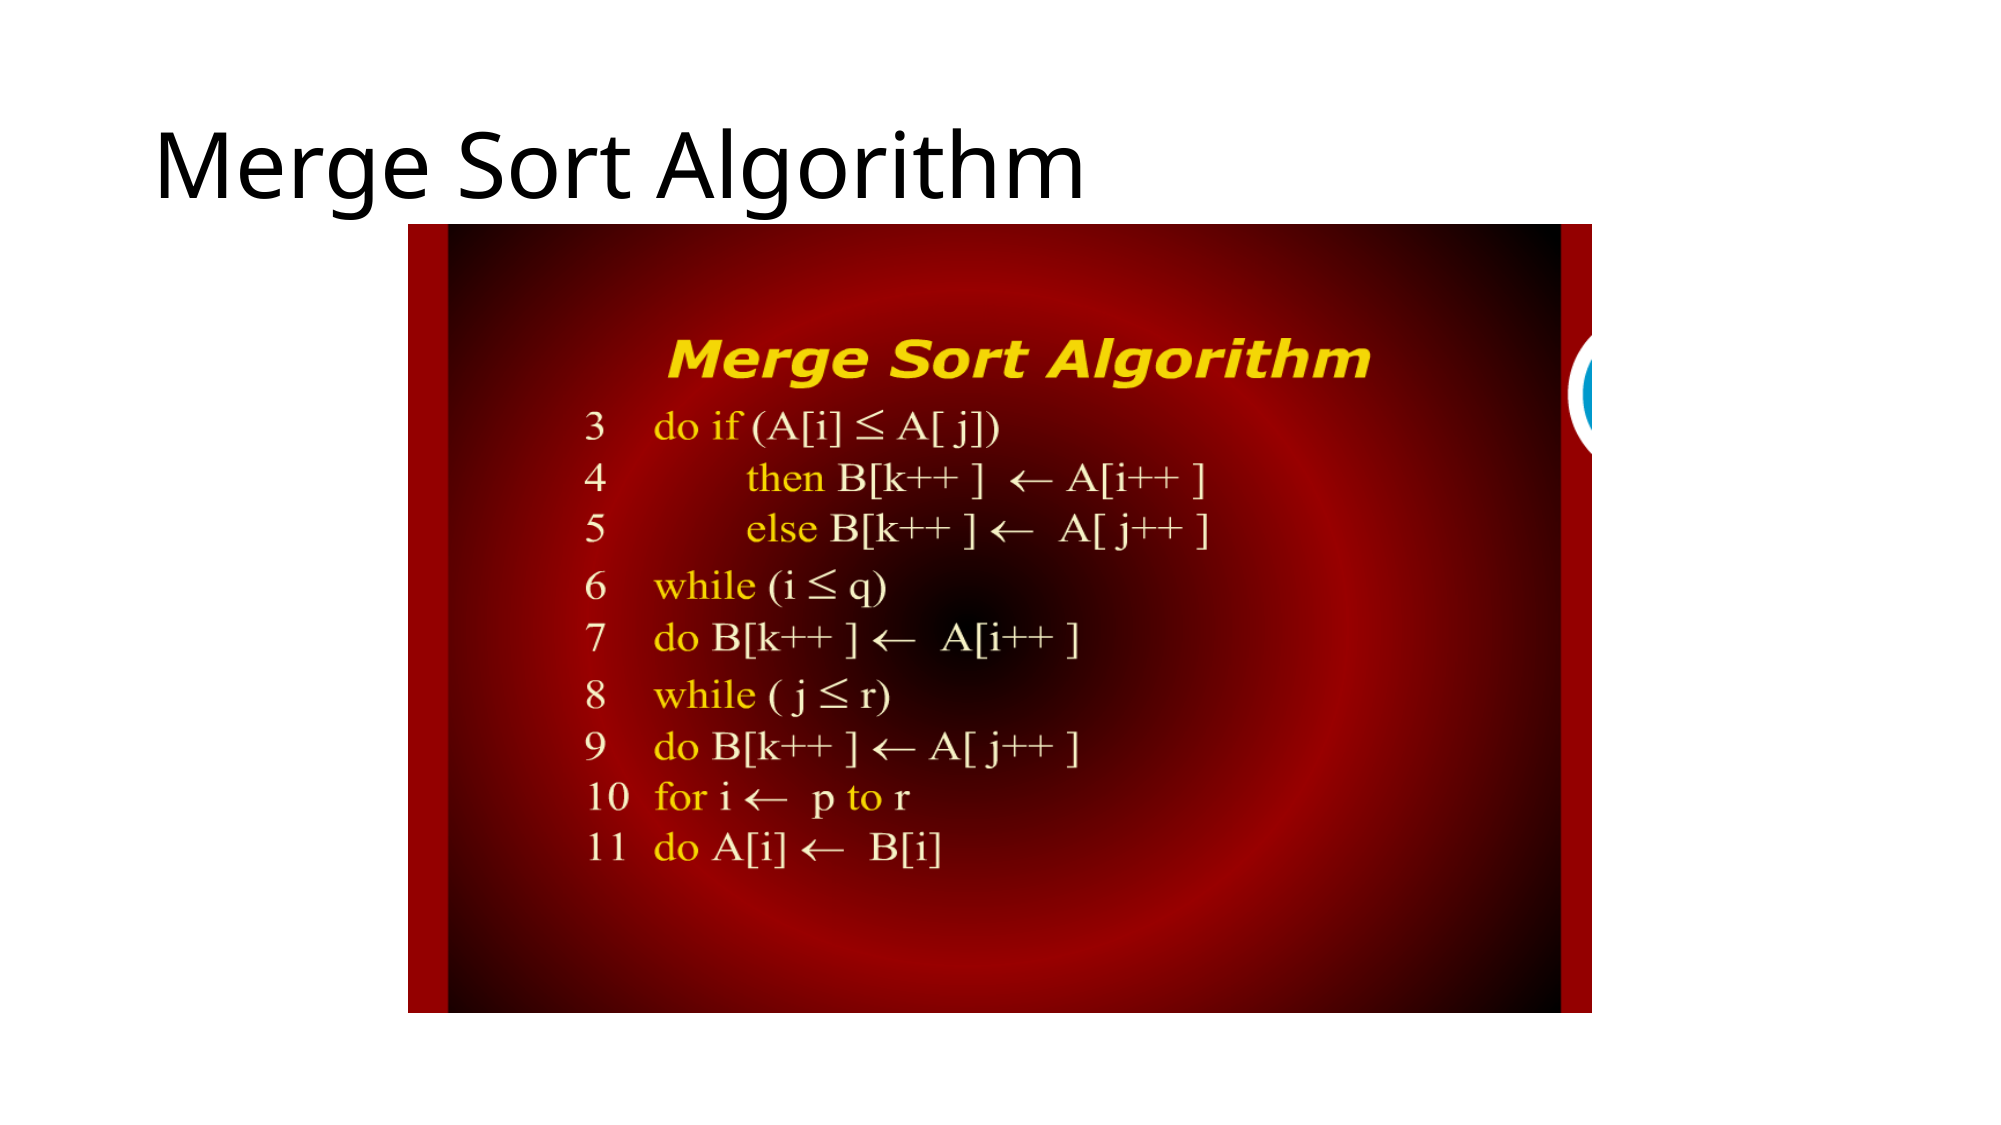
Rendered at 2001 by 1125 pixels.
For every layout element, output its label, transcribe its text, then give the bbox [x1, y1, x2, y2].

title Merge Sort Algorithm [137, 59, 1863, 278]
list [408, 224, 1592, 1013]
